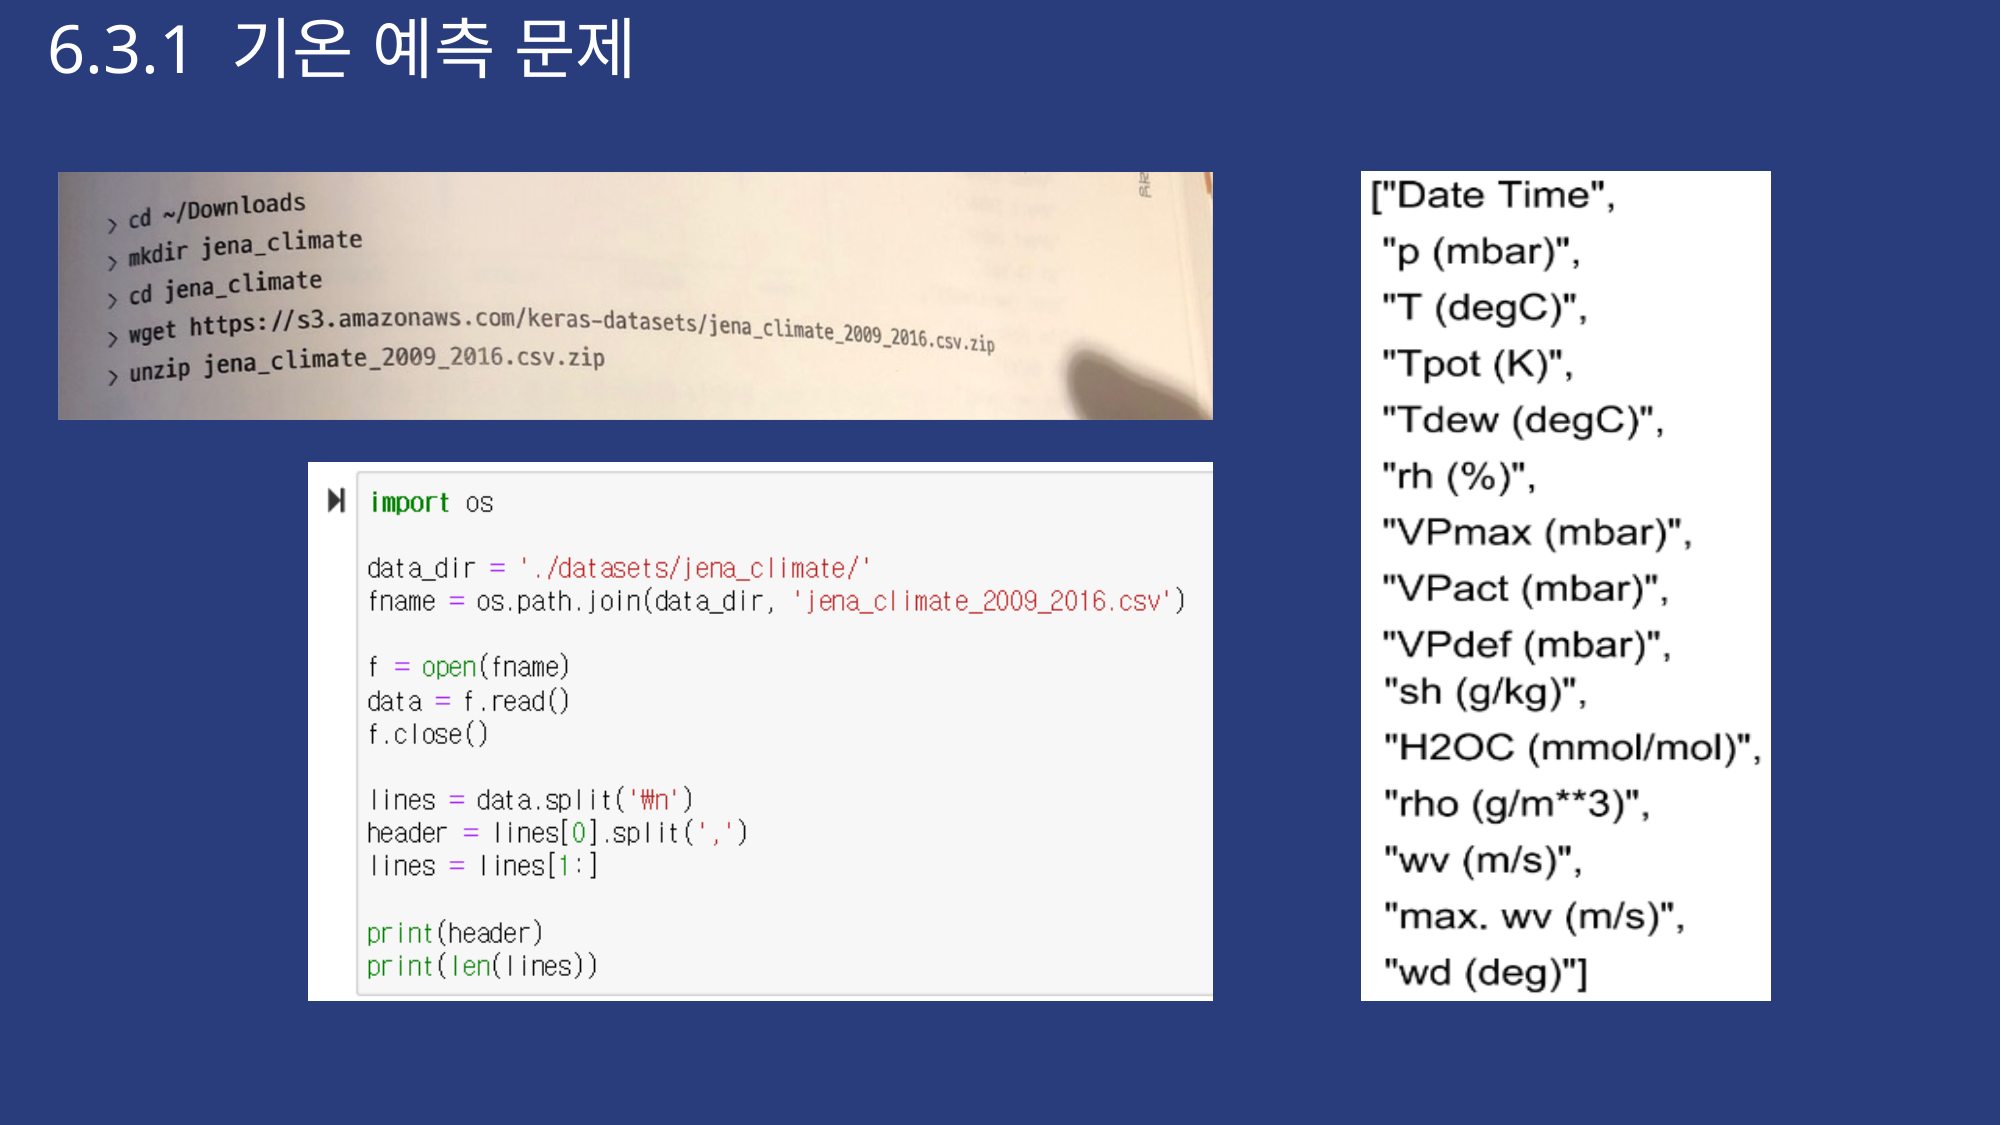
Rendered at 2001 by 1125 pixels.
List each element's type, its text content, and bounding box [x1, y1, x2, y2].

picture [60, 0, 1213, 1001]
text_box 6.3.1 기온 예측 문제 [32, 0, 511, 95]
picture [1361, 171, 1771, 1001]
